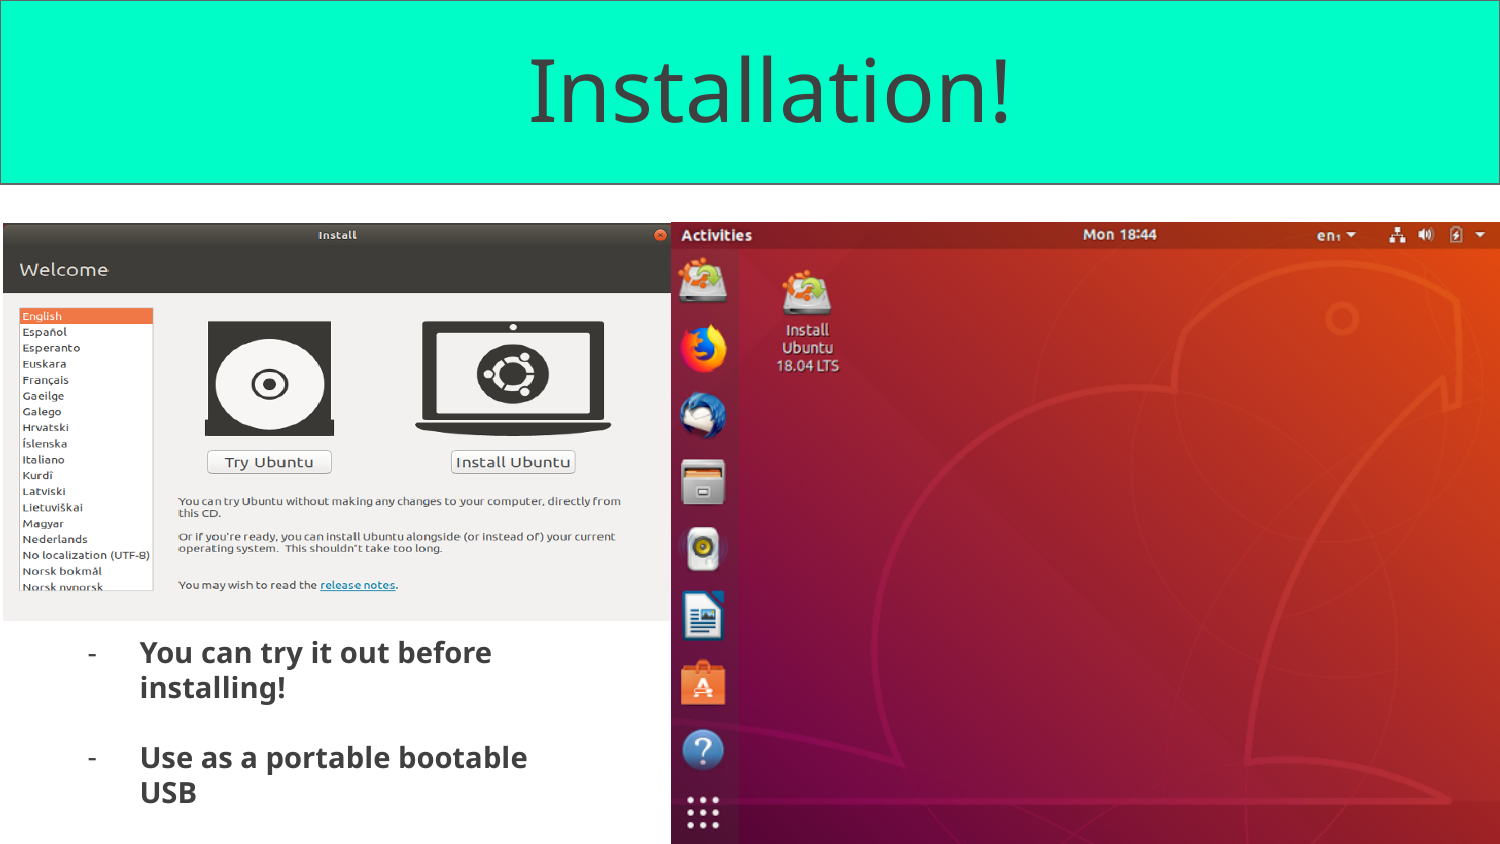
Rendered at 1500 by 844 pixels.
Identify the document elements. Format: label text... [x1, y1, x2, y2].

picture [2, 222, 1500, 844]
text_box You can try it out before installing! Use as a portable bootable USB [49, 629, 590, 844]
text_box [0, 0, 1500, 184]
title Installation! [71, 20, 1470, 152]
